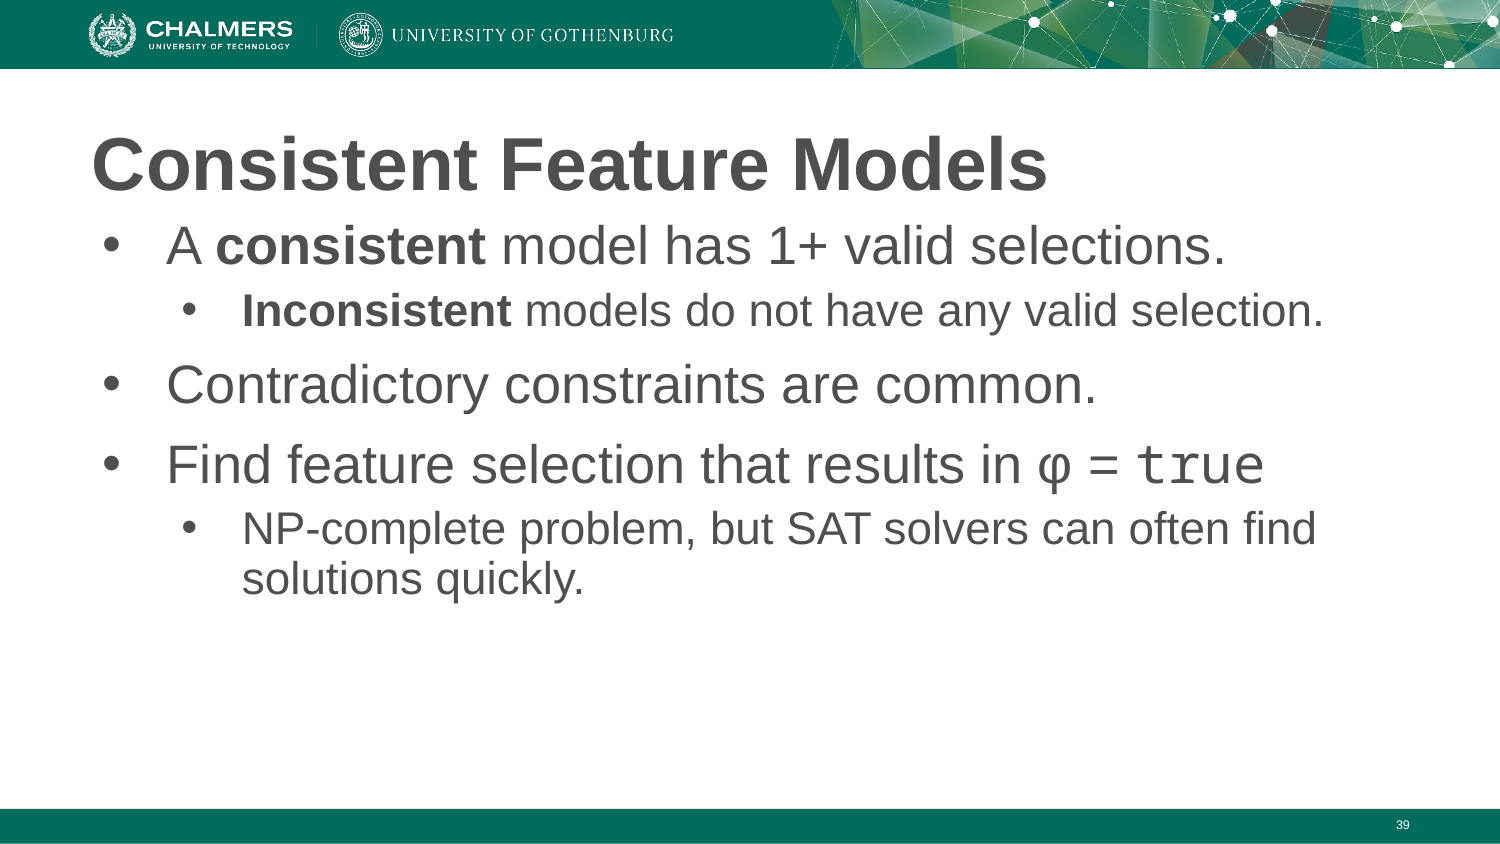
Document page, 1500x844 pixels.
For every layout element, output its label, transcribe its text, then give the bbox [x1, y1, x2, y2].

title Consistent Feature Models [76, 100, 1425, 210]
list A consistent model has 1+ valid selections. Inconsistent models do not have any valid selection. Contradictory constraints are common. Find feature selection that results in φ = true NP-complete problem, but SAT solvers can often find solutions quickly. [76, 210, 1425, 782]
picture [759, 0, 1500, 68]
slide_number 39 [1074, 809, 1425, 844]
picture [64, 0, 696, 85]
